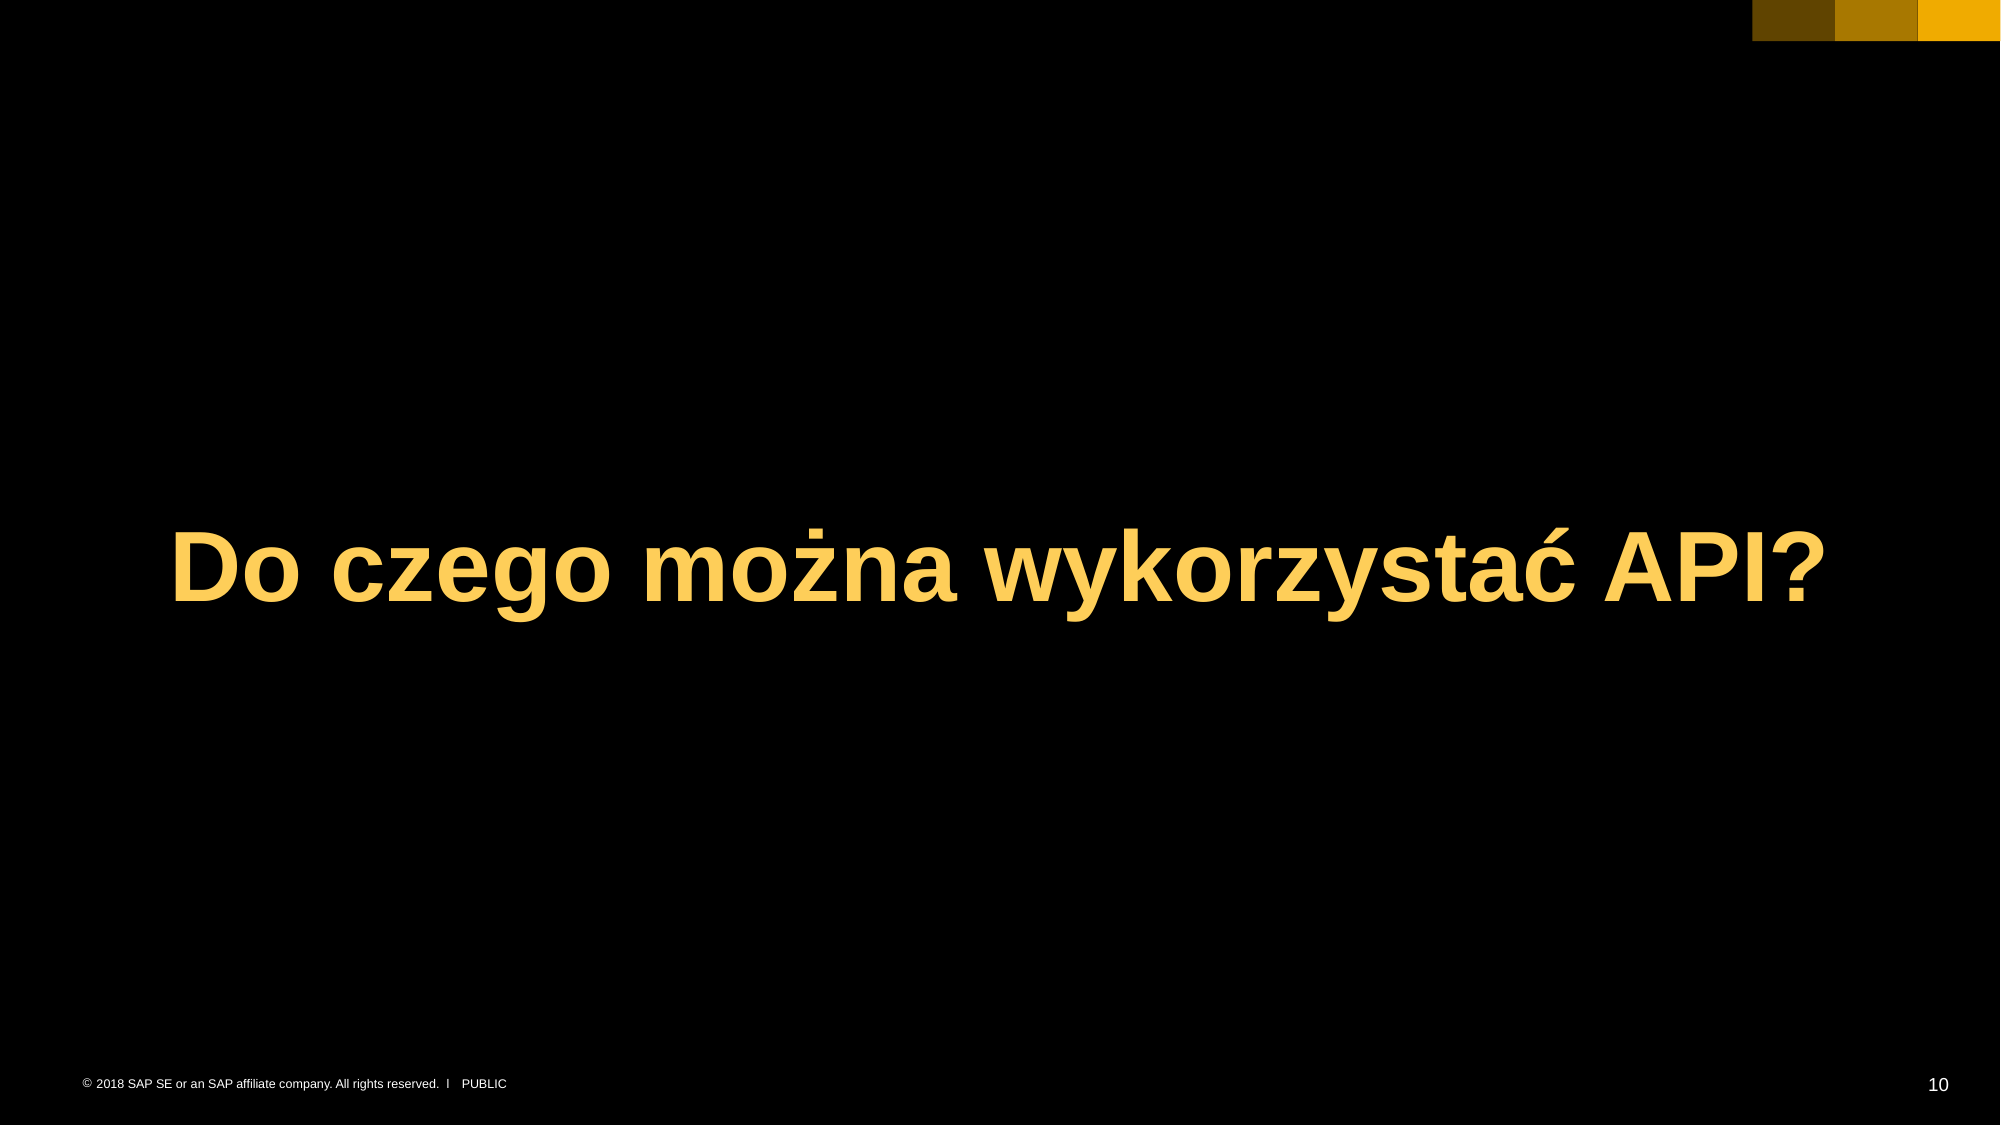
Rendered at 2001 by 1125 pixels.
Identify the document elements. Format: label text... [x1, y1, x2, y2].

text_box Do czego można wykorzystać API? [81, 494, 1919, 630]
